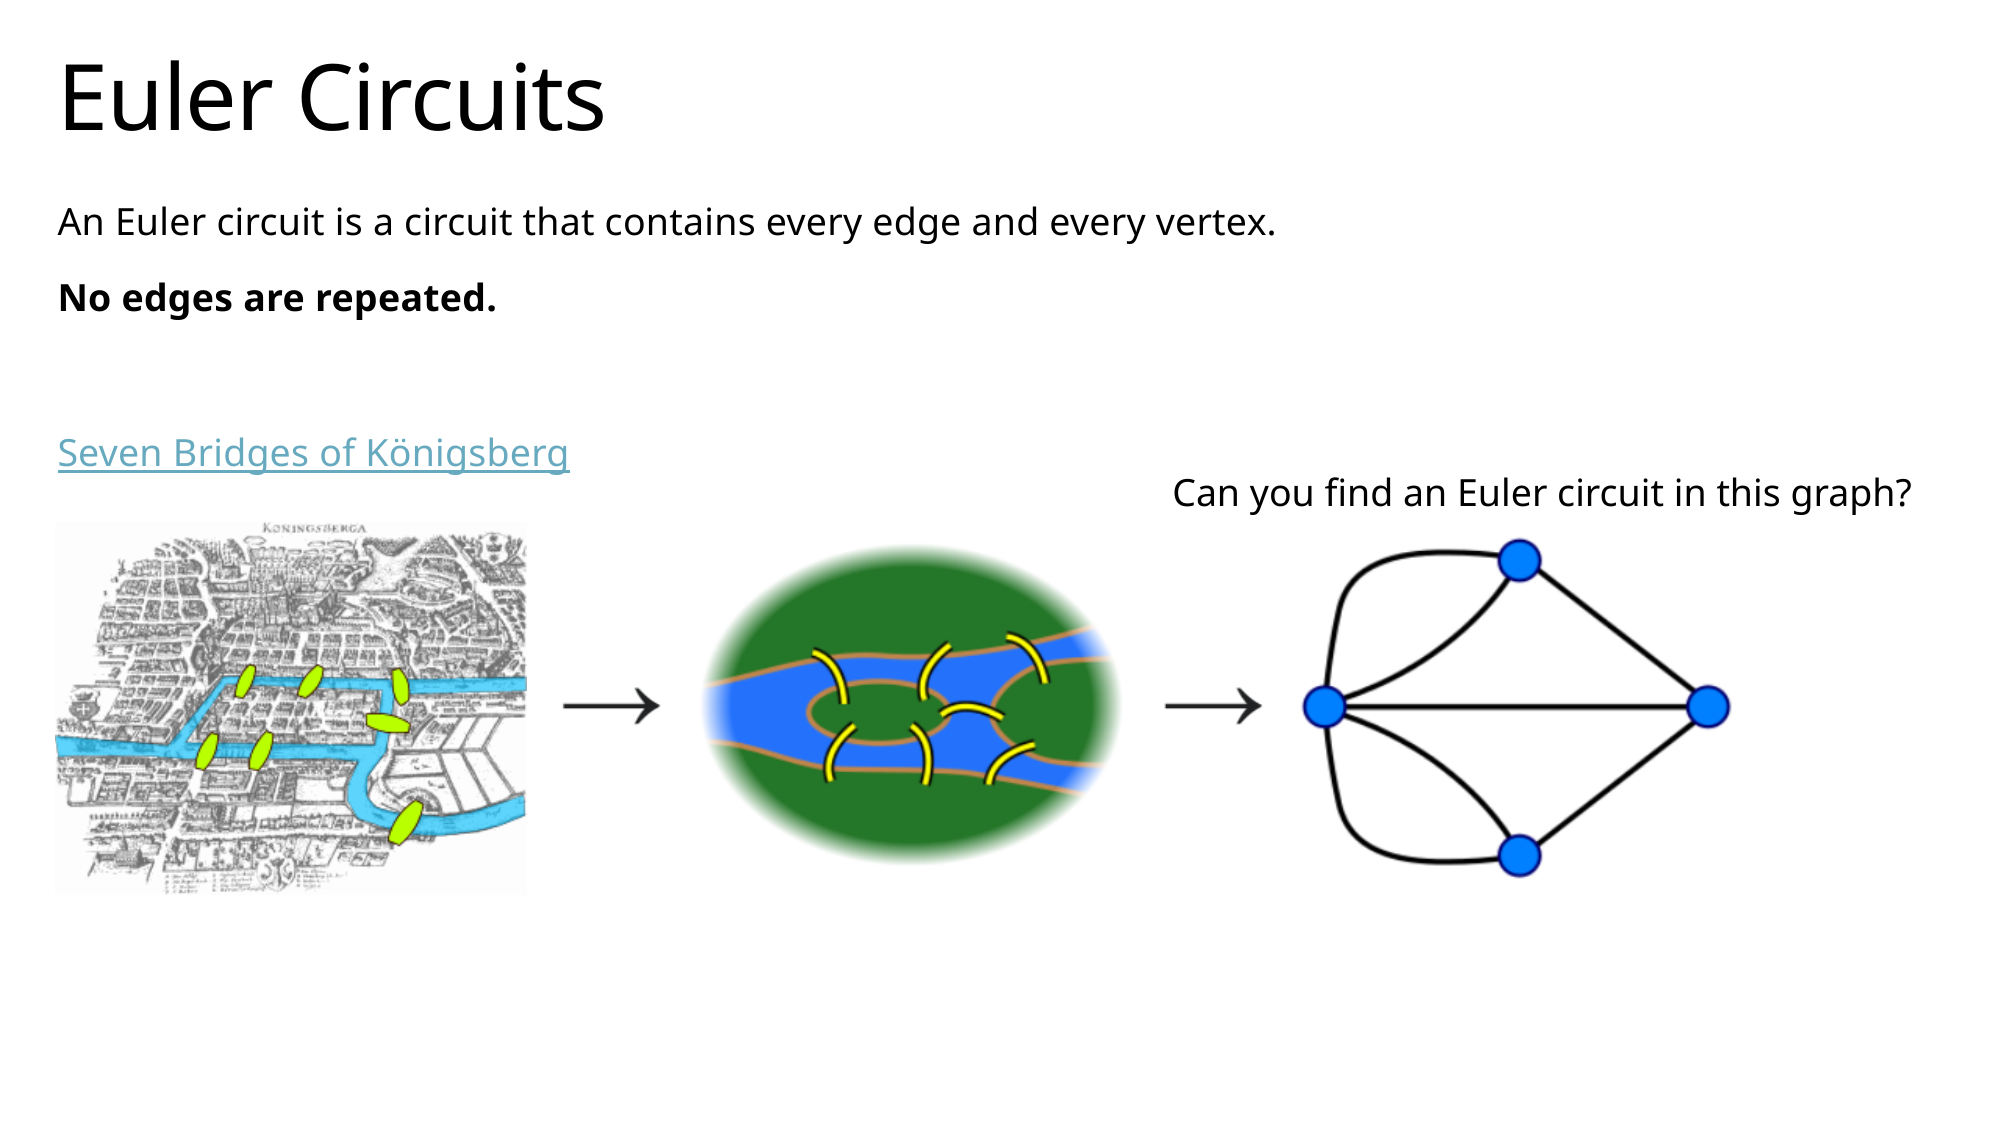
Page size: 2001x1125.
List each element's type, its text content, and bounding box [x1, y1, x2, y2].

list An Euler circuit is a circuit that contains every edge and every vertex. No edges are repeated. Seven Bridges of Königsberg [42, 193, 1955, 1028]
title Euler Circuits [42, 38, 1955, 158]
picture [552, 522, 1739, 895]
picture [54, 522, 528, 895]
text_box Can you find an Euler circuit in this graph? [1157, 461, 1928, 522]
